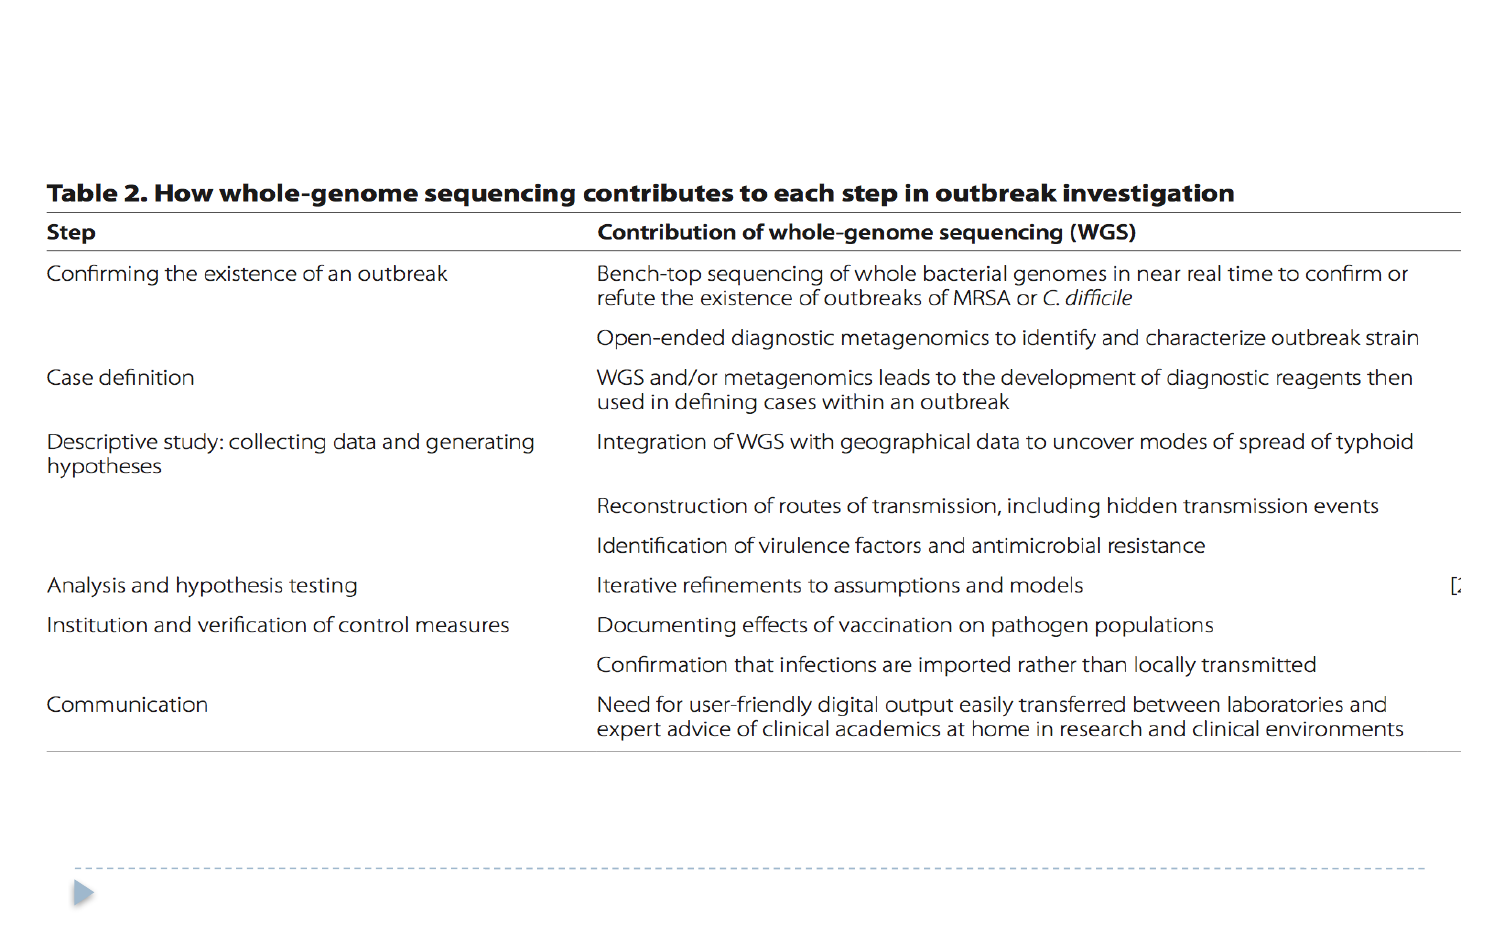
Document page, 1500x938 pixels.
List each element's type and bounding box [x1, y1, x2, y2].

picture [0, 159, 1461, 761]
